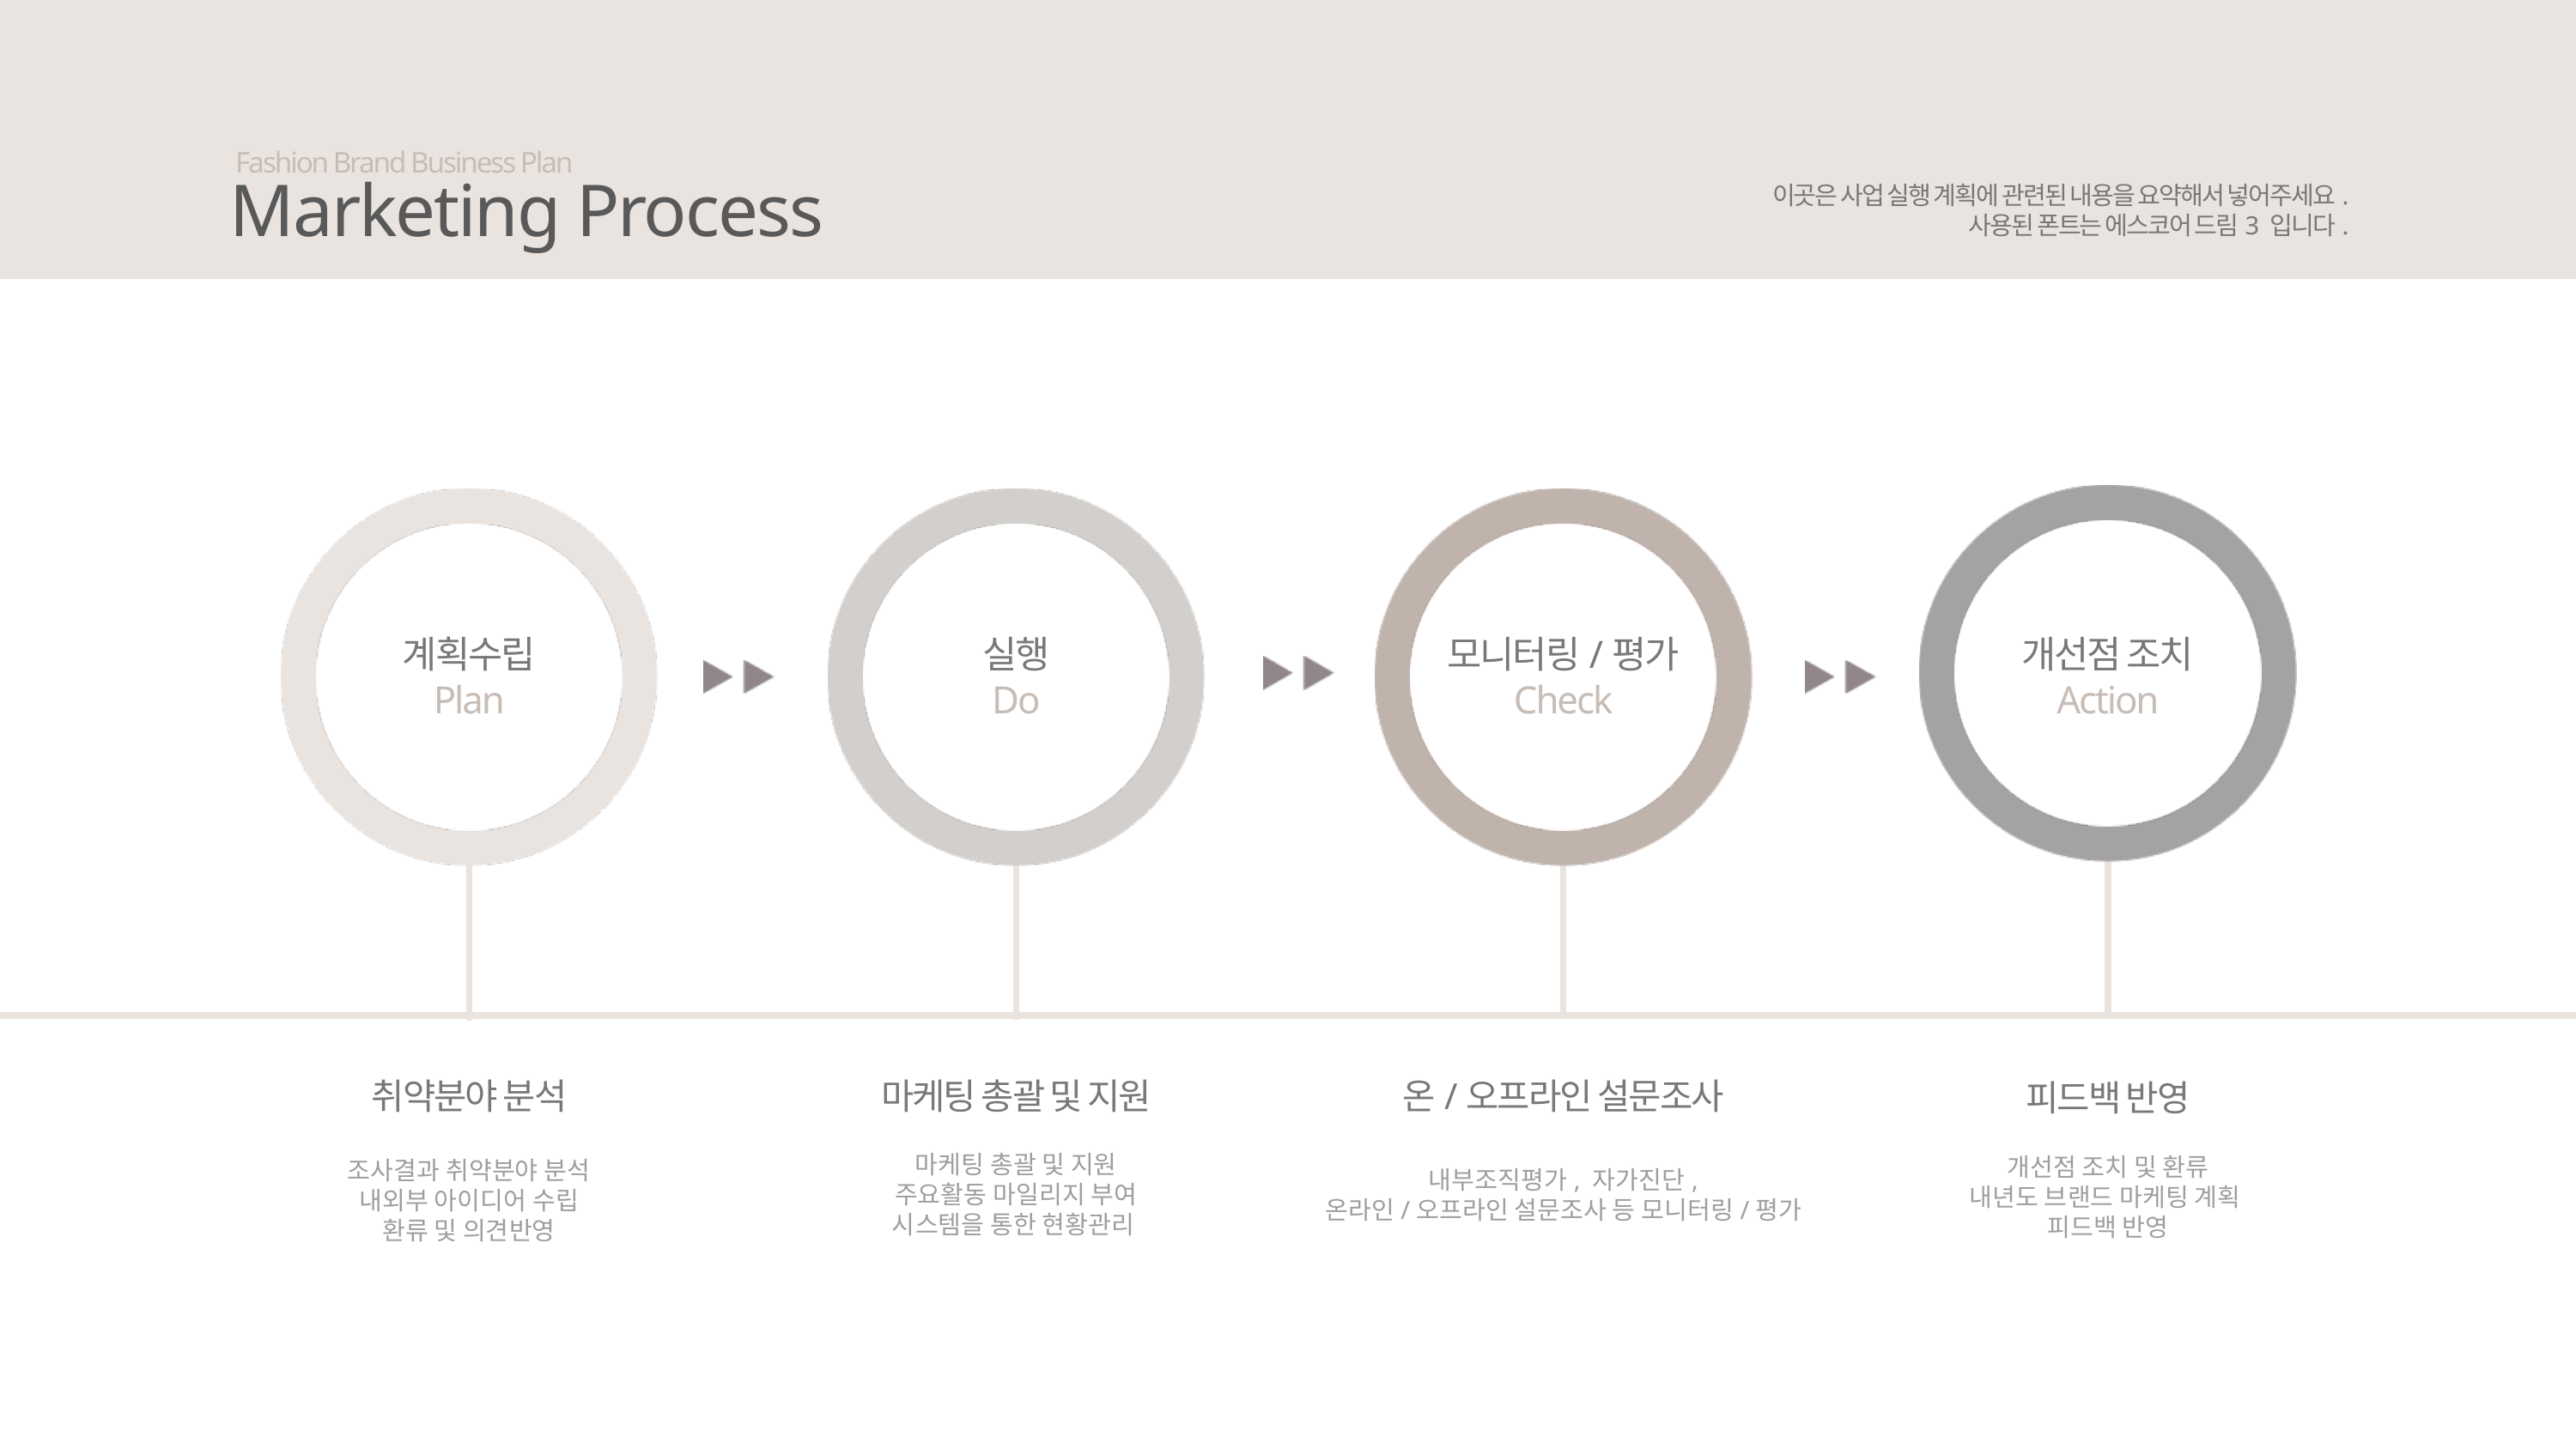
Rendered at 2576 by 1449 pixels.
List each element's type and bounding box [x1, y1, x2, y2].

text_box [1013, 873, 1019, 1012]
text_box [828, 488, 1206, 866]
text_box [1954, 520, 2262, 827]
text_box [1560, 873, 1567, 1012]
text_box [465, 873, 472, 1012]
text_box [1410, 524, 1717, 831]
text_box [1375, 488, 1753, 866]
text_box [315, 524, 623, 831]
text_box [1263, 655, 1346, 691]
text_box [0, 1012, 2576, 1019]
text_box [702, 659, 786, 695]
text_box [2105, 869, 2111, 1012]
text_box [280, 488, 658, 866]
text_box [1919, 484, 2297, 862]
text_box [0, 0, 2576, 279]
text_box [289, 1070, 2287, 1252]
text_box [1804, 659, 1887, 695]
text_box [863, 524, 1170, 831]
